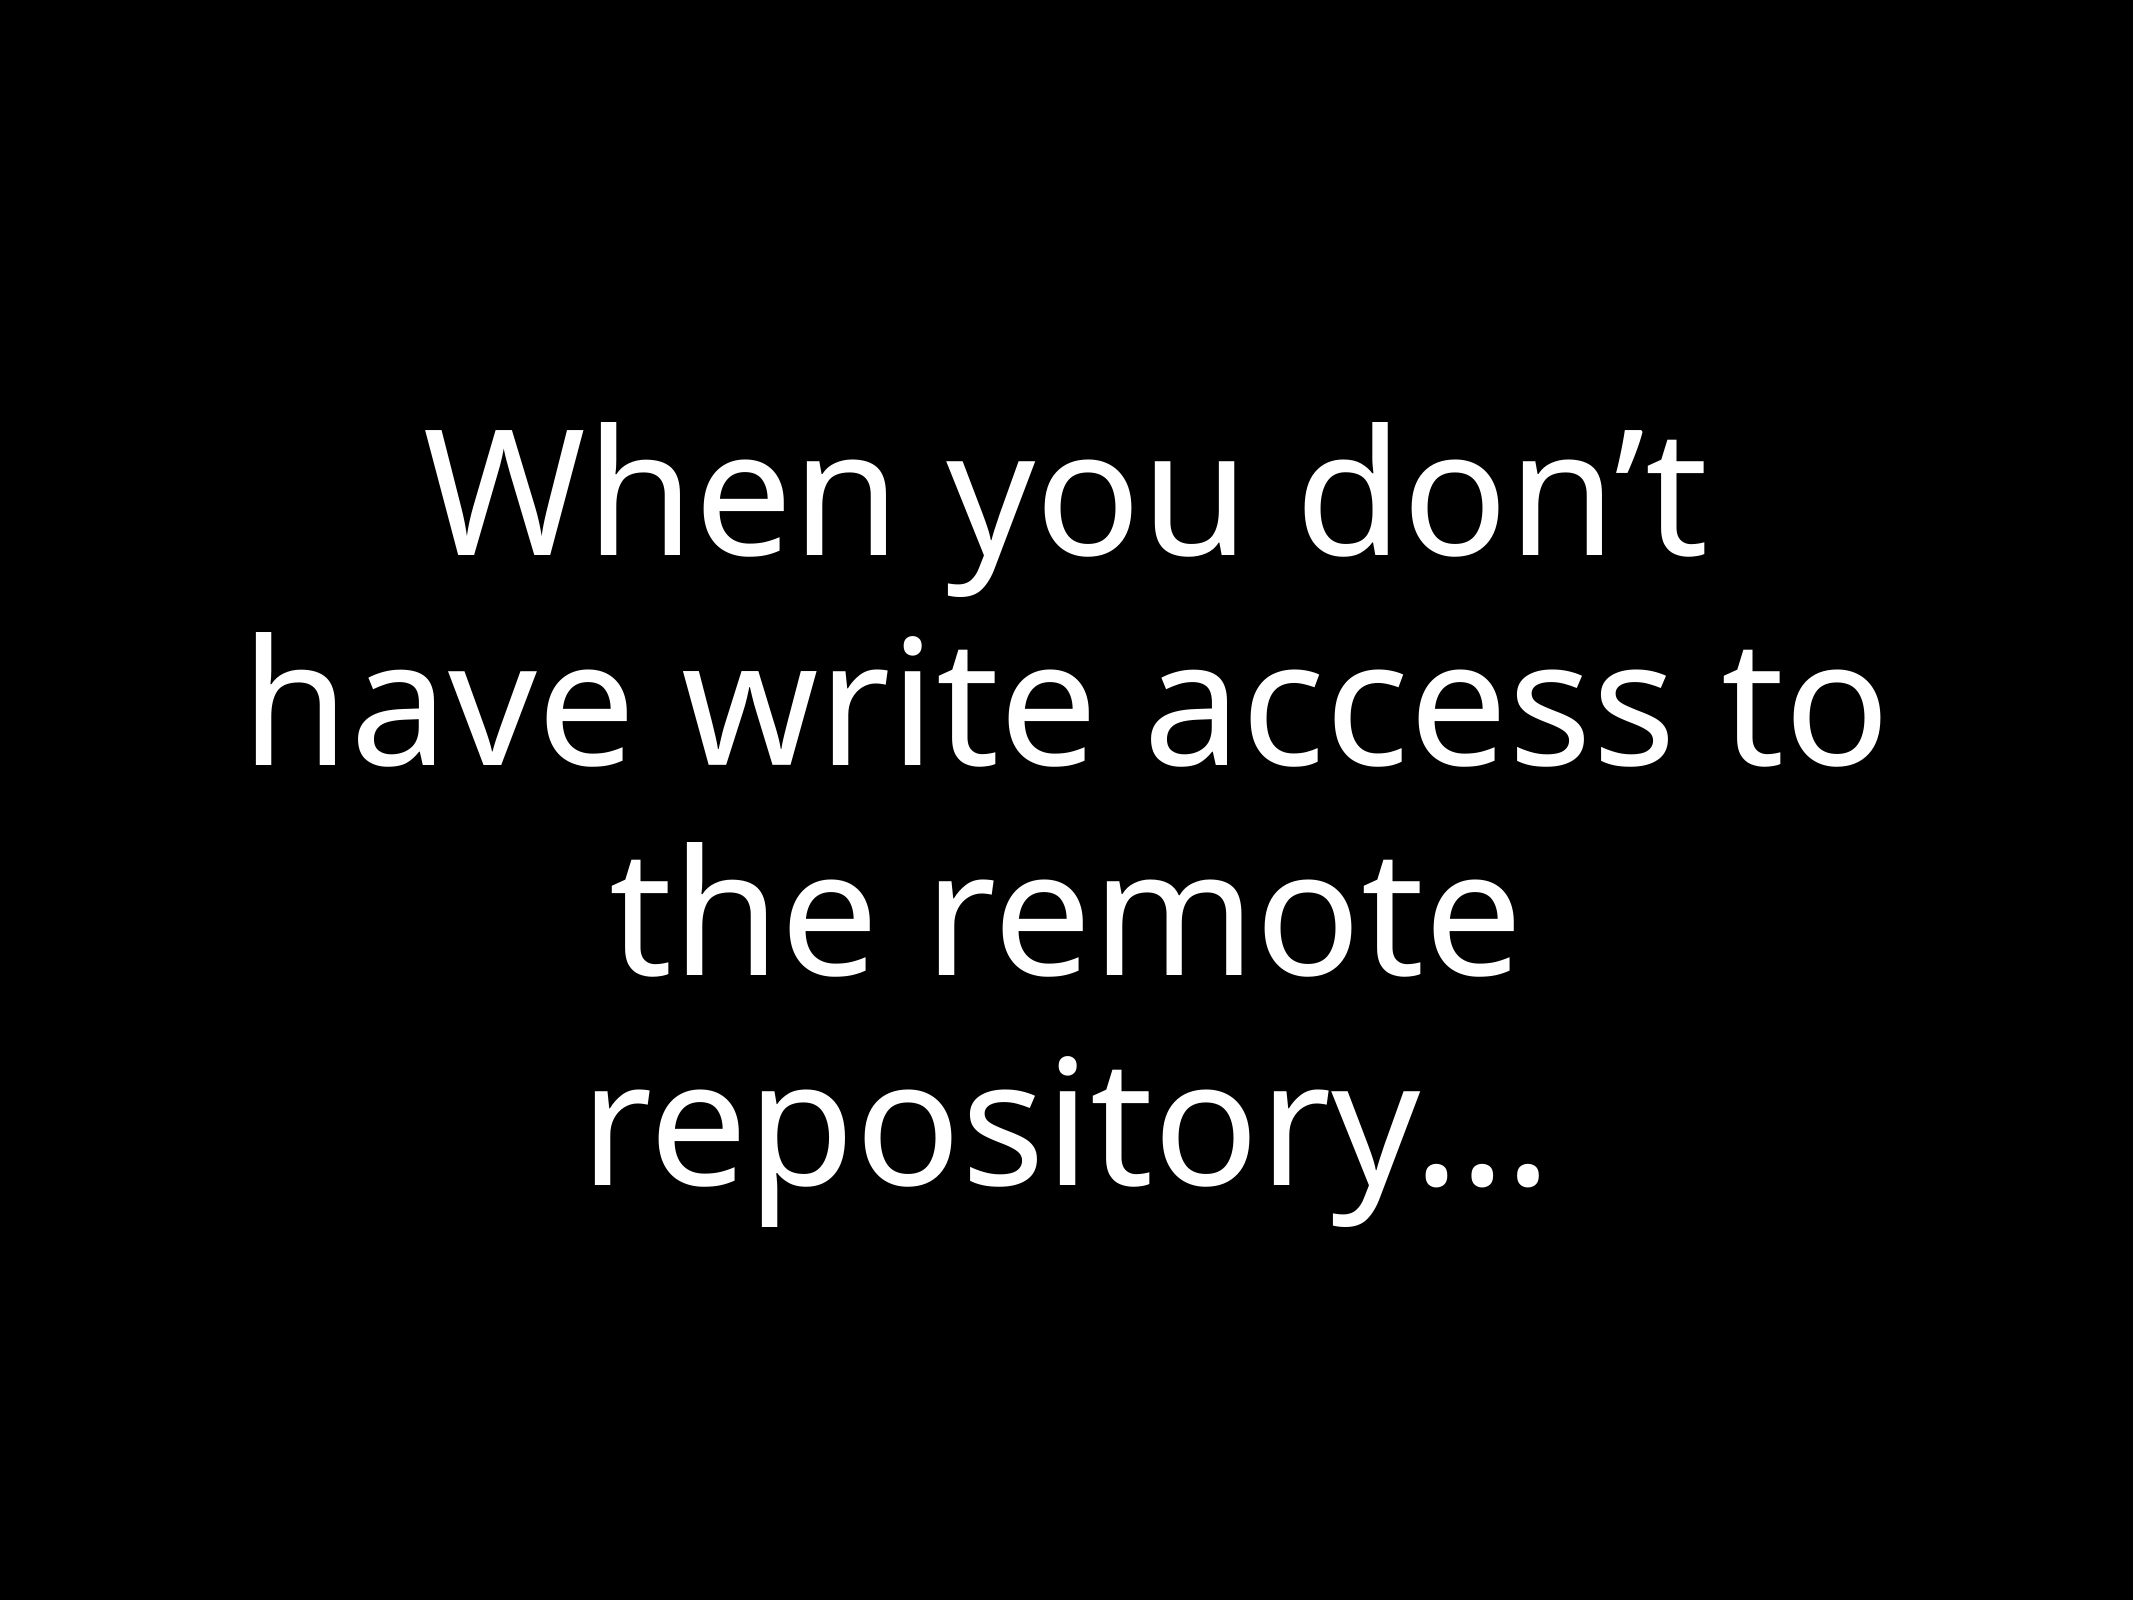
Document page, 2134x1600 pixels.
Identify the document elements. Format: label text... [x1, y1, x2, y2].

title When you don’t have write access to the remote repository… [207, 381, 1926, 1219]
